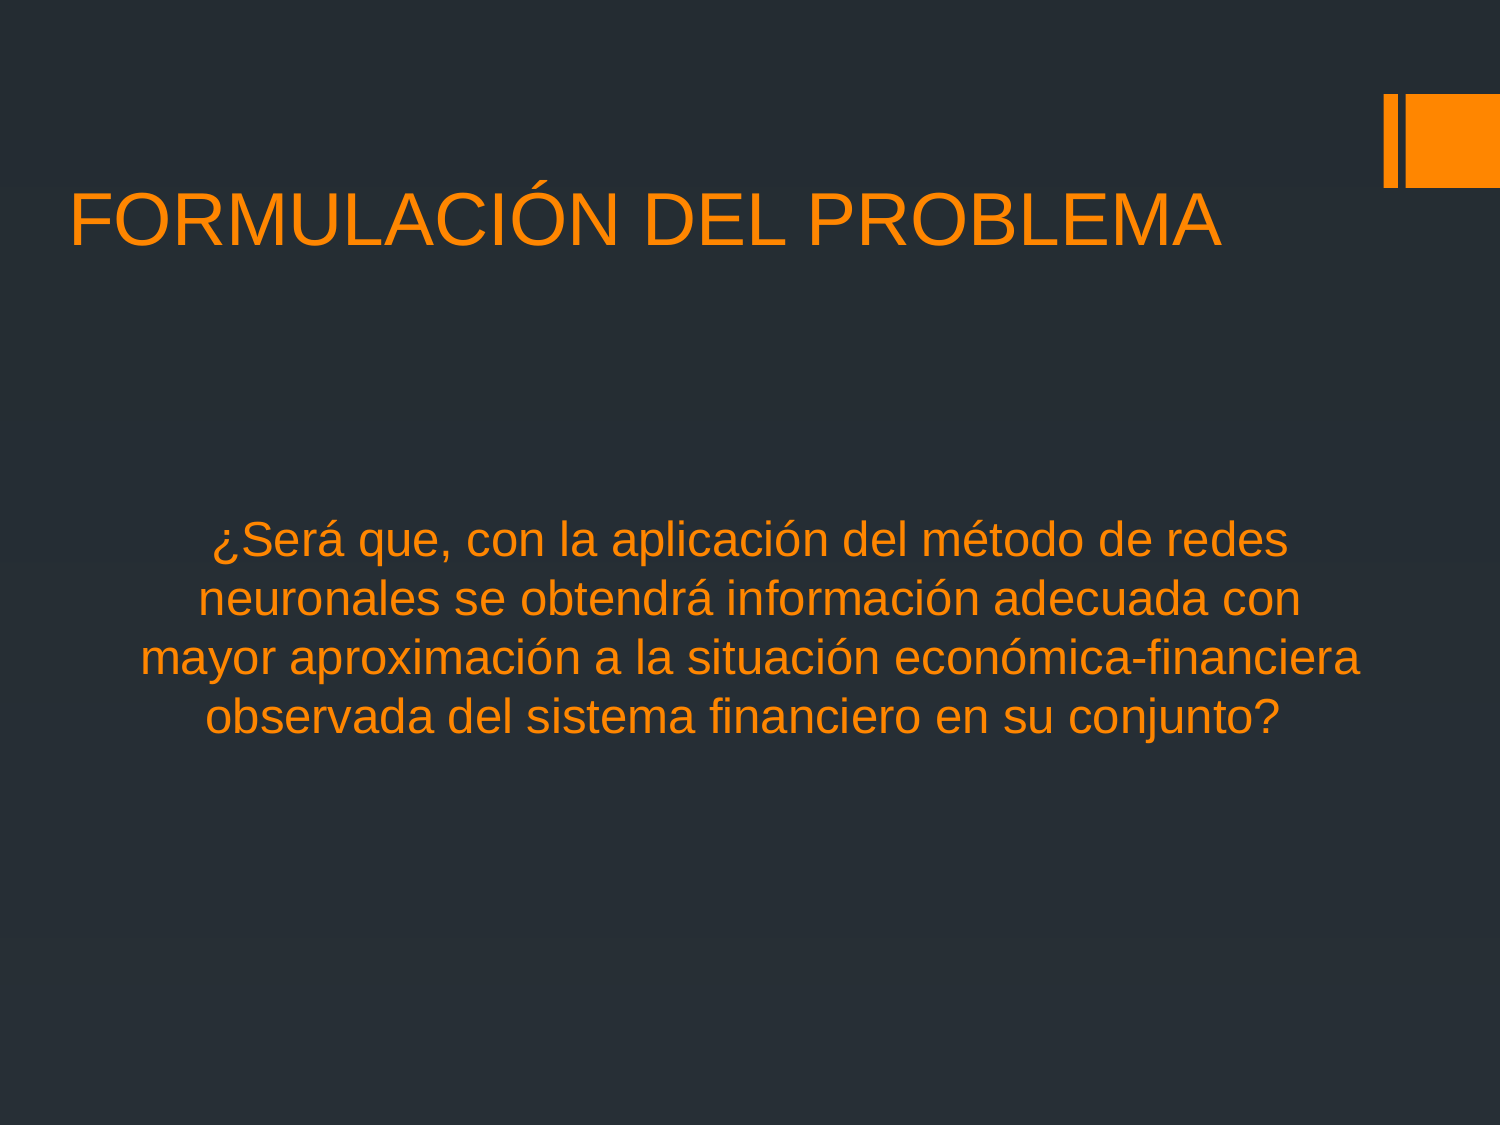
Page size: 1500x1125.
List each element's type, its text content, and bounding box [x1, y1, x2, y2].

text_box ¿Será que, con la aplicación del método de redes neuronales se obtendrá información adecuada con mayor aproximación a la situación económica-financiera observada del sistema financiero en su conjunto? [123, 455, 1377, 751]
title FORMULACIÓN DEL PROBLEMA [53, 78, 1254, 268]
